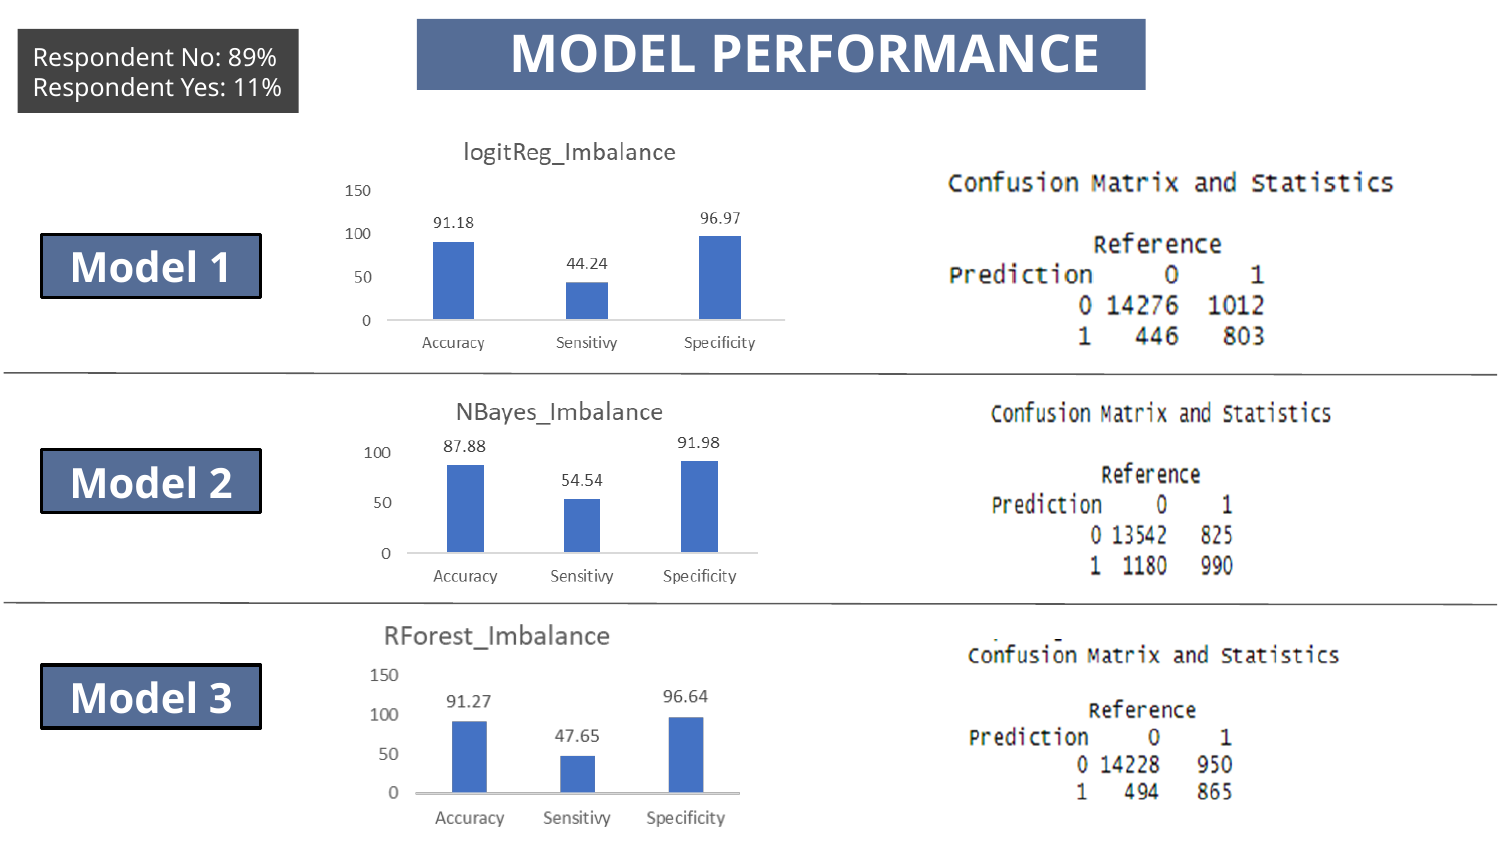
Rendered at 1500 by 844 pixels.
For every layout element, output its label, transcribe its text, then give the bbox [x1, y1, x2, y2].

title Respondent No: 89% Respondent Yes: 11% [17, 26, 448, 90]
title Model 3 [41, 664, 261, 729]
picture [980, 394, 1340, 591]
title Model 2 [41, 449, 261, 513]
text_box [416, 18, 494, 90]
picture [355, 610, 763, 829]
picture [332, 119, 786, 365]
title Model 1 [41, 234, 261, 298]
picture [355, 398, 763, 598]
title MODEL PERFORMANCE [494, 0, 1179, 99]
picture [956, 639, 1364, 822]
title Model 2 [198, 461, 350, 525]
text_box [17, 90, 299, 113]
picture [933, 147, 1469, 367]
